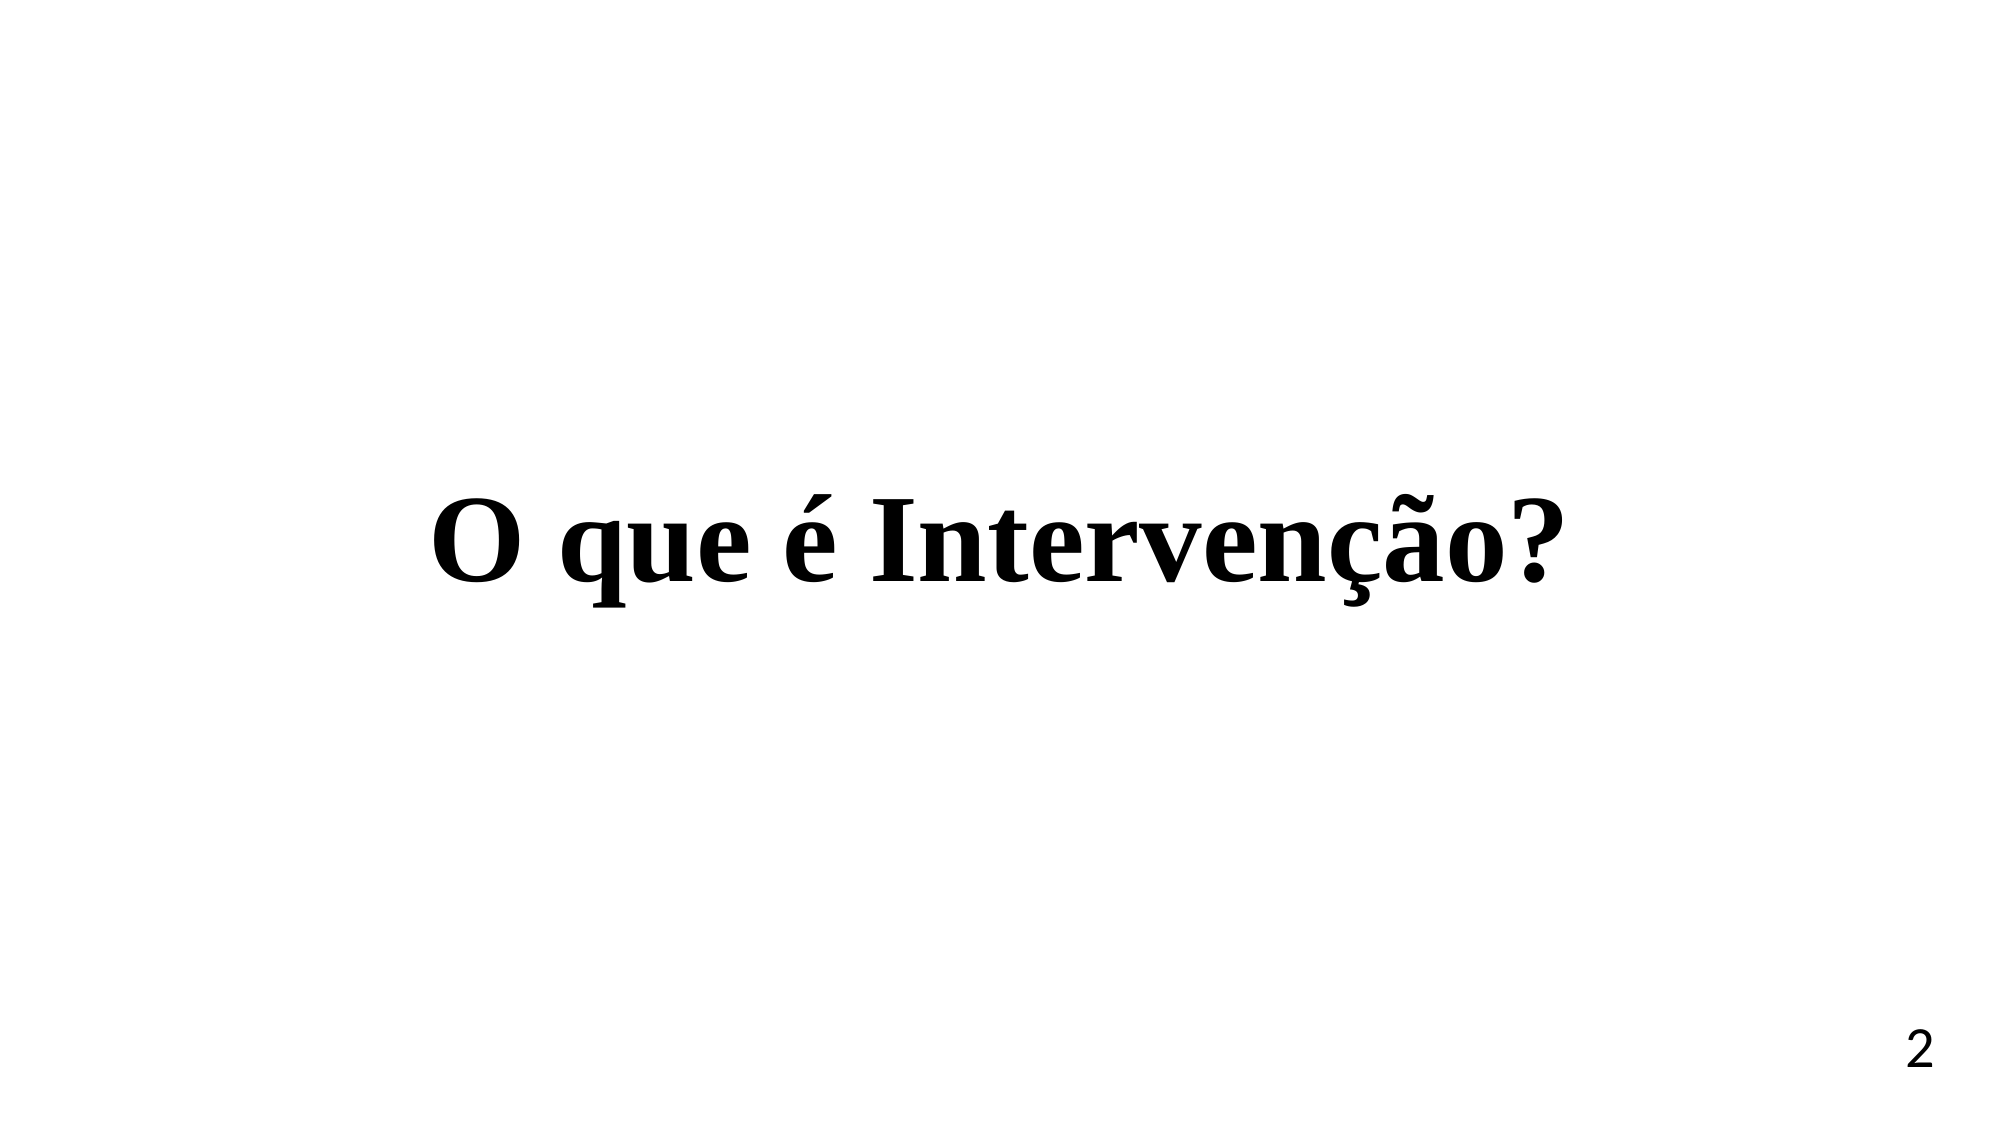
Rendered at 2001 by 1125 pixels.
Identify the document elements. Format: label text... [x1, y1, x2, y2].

text_box O que é Intervenção? [141, 434, 1859, 571]
text_box 2 [1890, 993, 1980, 1060]
